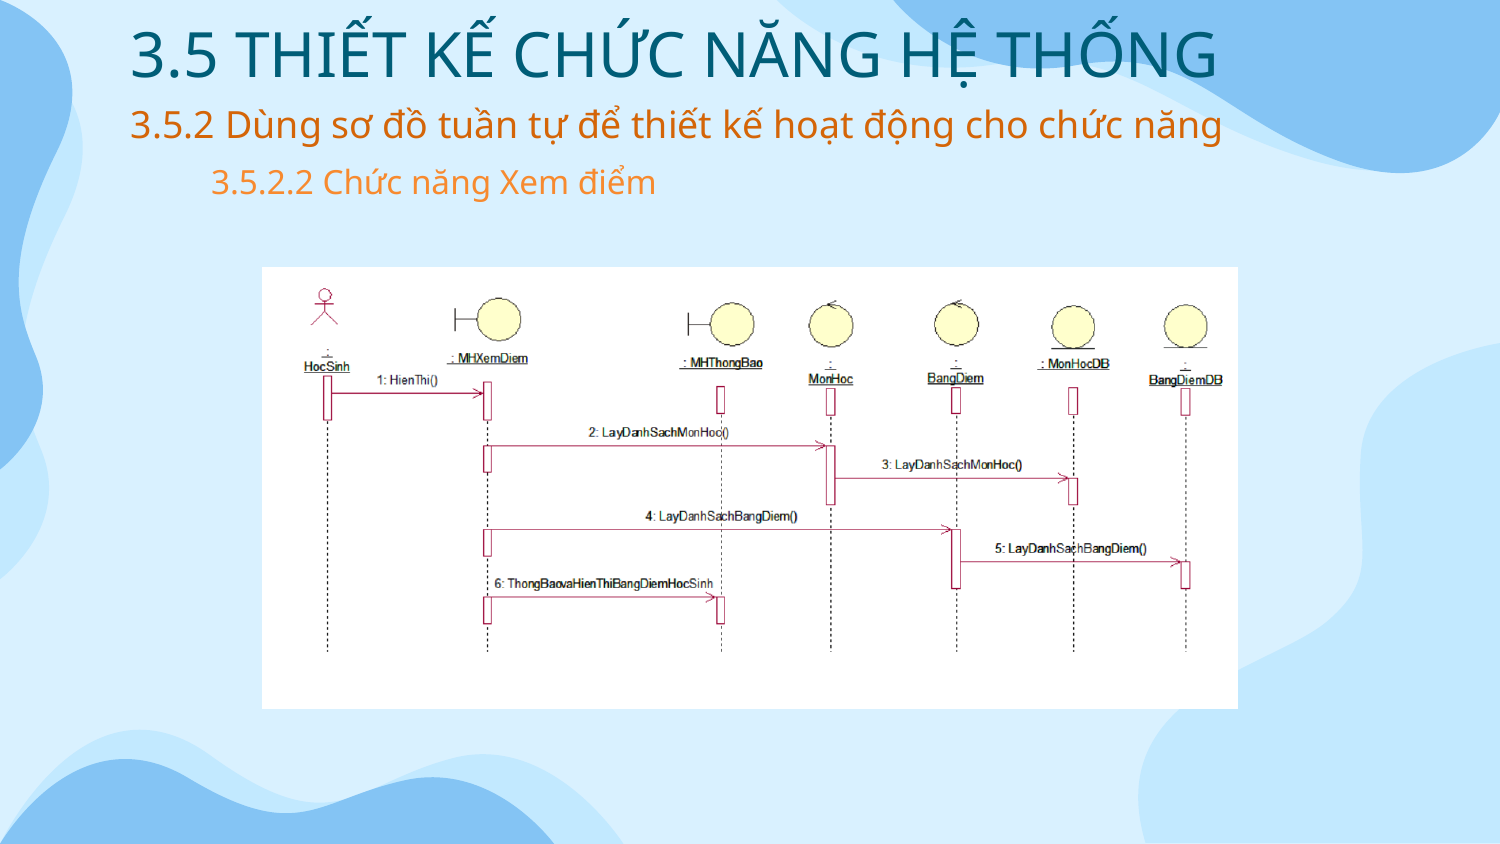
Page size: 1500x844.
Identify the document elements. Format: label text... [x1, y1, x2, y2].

title 3.5 THIẾT KẾ CHỨC NĂNG HỆ THỐNG [36, 0, 1315, 114]
picture [262, 267, 1238, 709]
text_box 3.5.2 Dùng sơ đồ tuần tự để thiết kế hoạt động cho chức năng [116, 85, 1425, 182]
text_box 3.5.2.2 Chức năng Xem điểm [154, 153, 715, 209]
